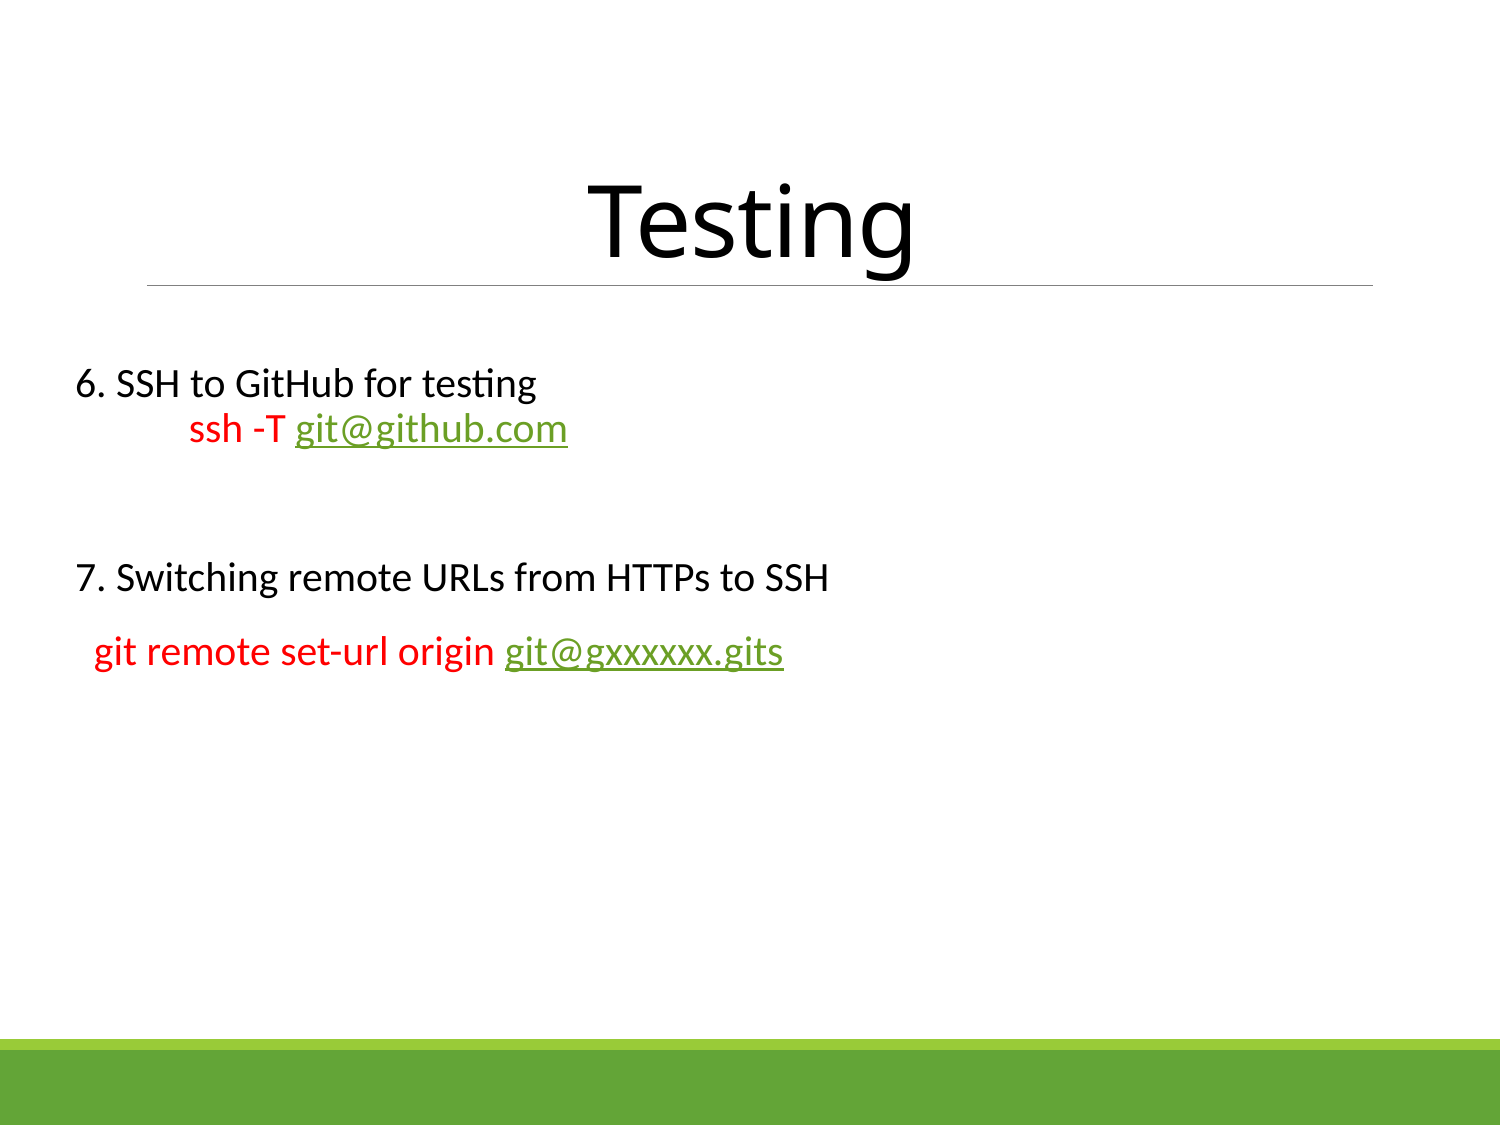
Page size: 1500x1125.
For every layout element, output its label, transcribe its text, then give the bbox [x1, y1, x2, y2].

title Testing [135, 47, 1373, 275]
list 6. SSH to GitHub for testing ssh -T git@github.com 7. Switching remote URLs from HTTPs to SSH git remote set-url origin git@gxxxxxx.gits [75, 275, 1425, 1005]
